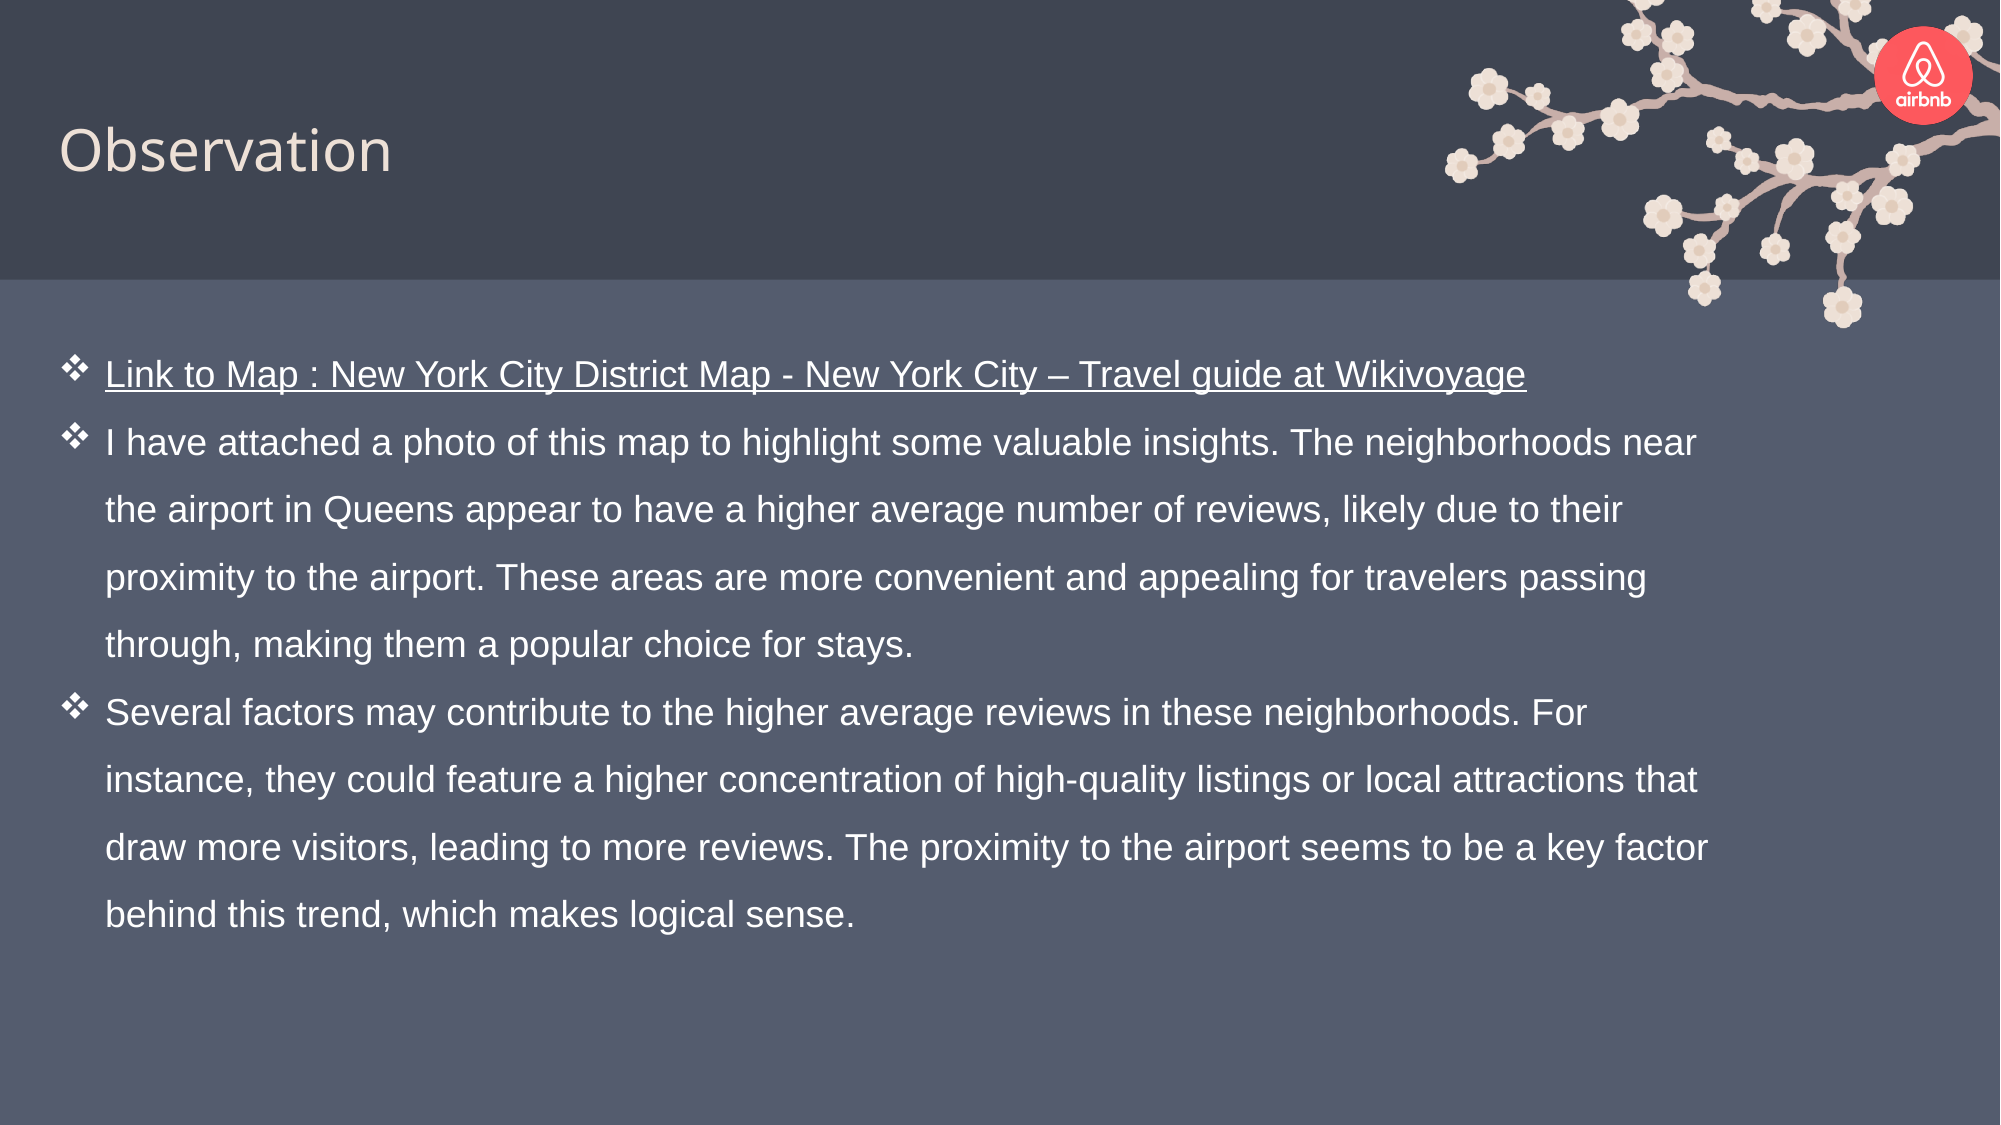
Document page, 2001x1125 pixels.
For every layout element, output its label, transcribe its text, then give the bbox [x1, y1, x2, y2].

picture [1416, 0, 2000, 357]
text_box Link to Map : New York City District Map - New York City – Travel guide at Wikivoyage I have attached a photo of this map to highlight some valuable insights. The neighborhoods near the airport in Queens appear to have a higher average number of reviews, likely due to their proximity to the airport. These areas are more convenient and appealing for travelers passing through, making them a popular choice for stays. Several factors may contribute to the higher average reviews in these neighborhoods. For instance, they could feature a higher concentration of high-quality listings or local attractions that draw more visitors, leading to more reviews. The proximity to the airport seems to be a key factor behind this trend, which makes logical sense. [43, 320, 1749, 1011]
text_box Observation [43, 70, 441, 191]
